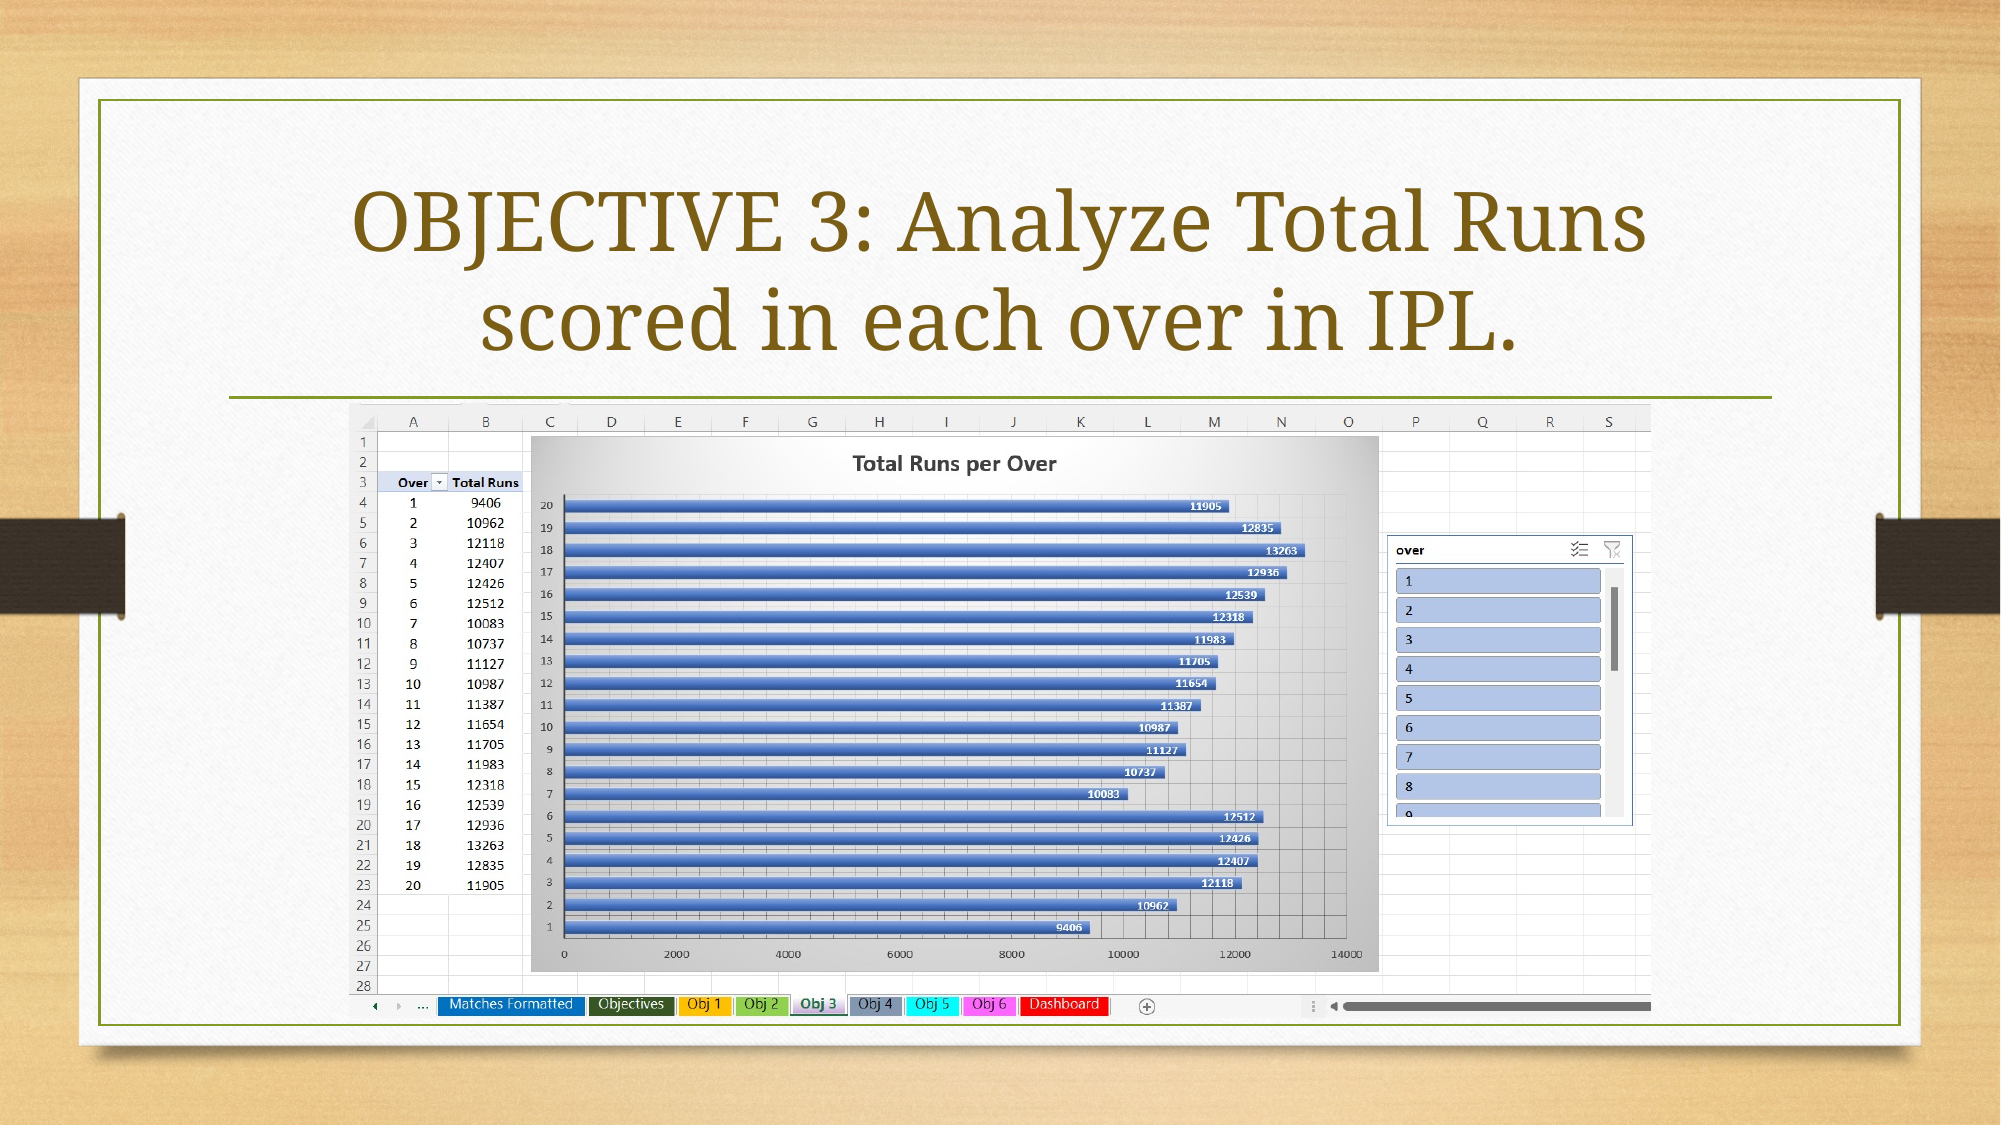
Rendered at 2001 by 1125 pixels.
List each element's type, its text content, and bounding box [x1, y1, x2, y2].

title OBJECTIVE 3: Analyze Total Runs scored in each over in IPL. [212, 161, 1788, 375]
picture [0, 0, 2001, 1125]
